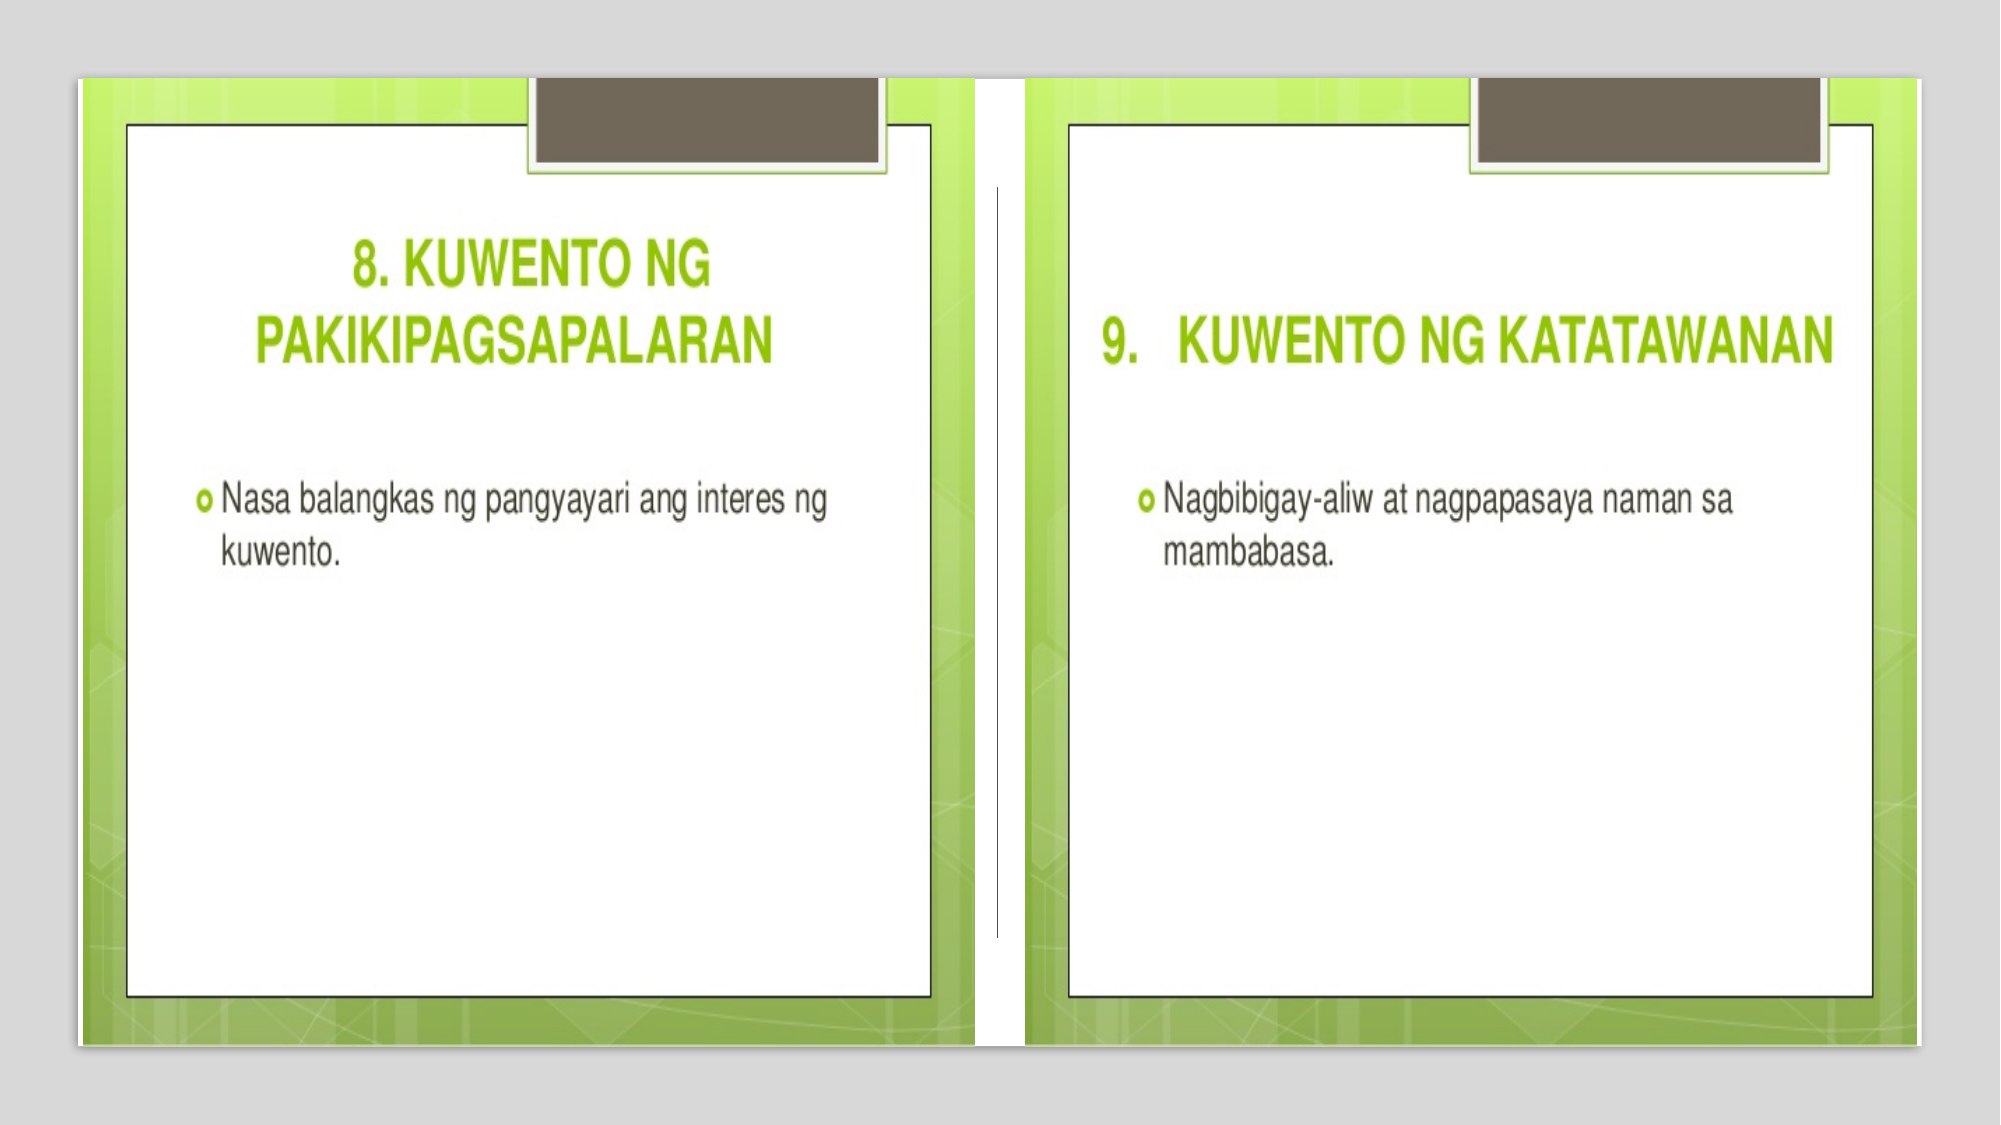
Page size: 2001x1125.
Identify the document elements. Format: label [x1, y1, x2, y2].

text_box [1917, 78, 1923, 1047]
text_box [0, 0, 2000, 1125]
picture [83, 78, 975, 1047]
text_box [975, 78, 1025, 1047]
text_box [77, 78, 83, 1047]
picture [1025, 78, 1917, 1047]
